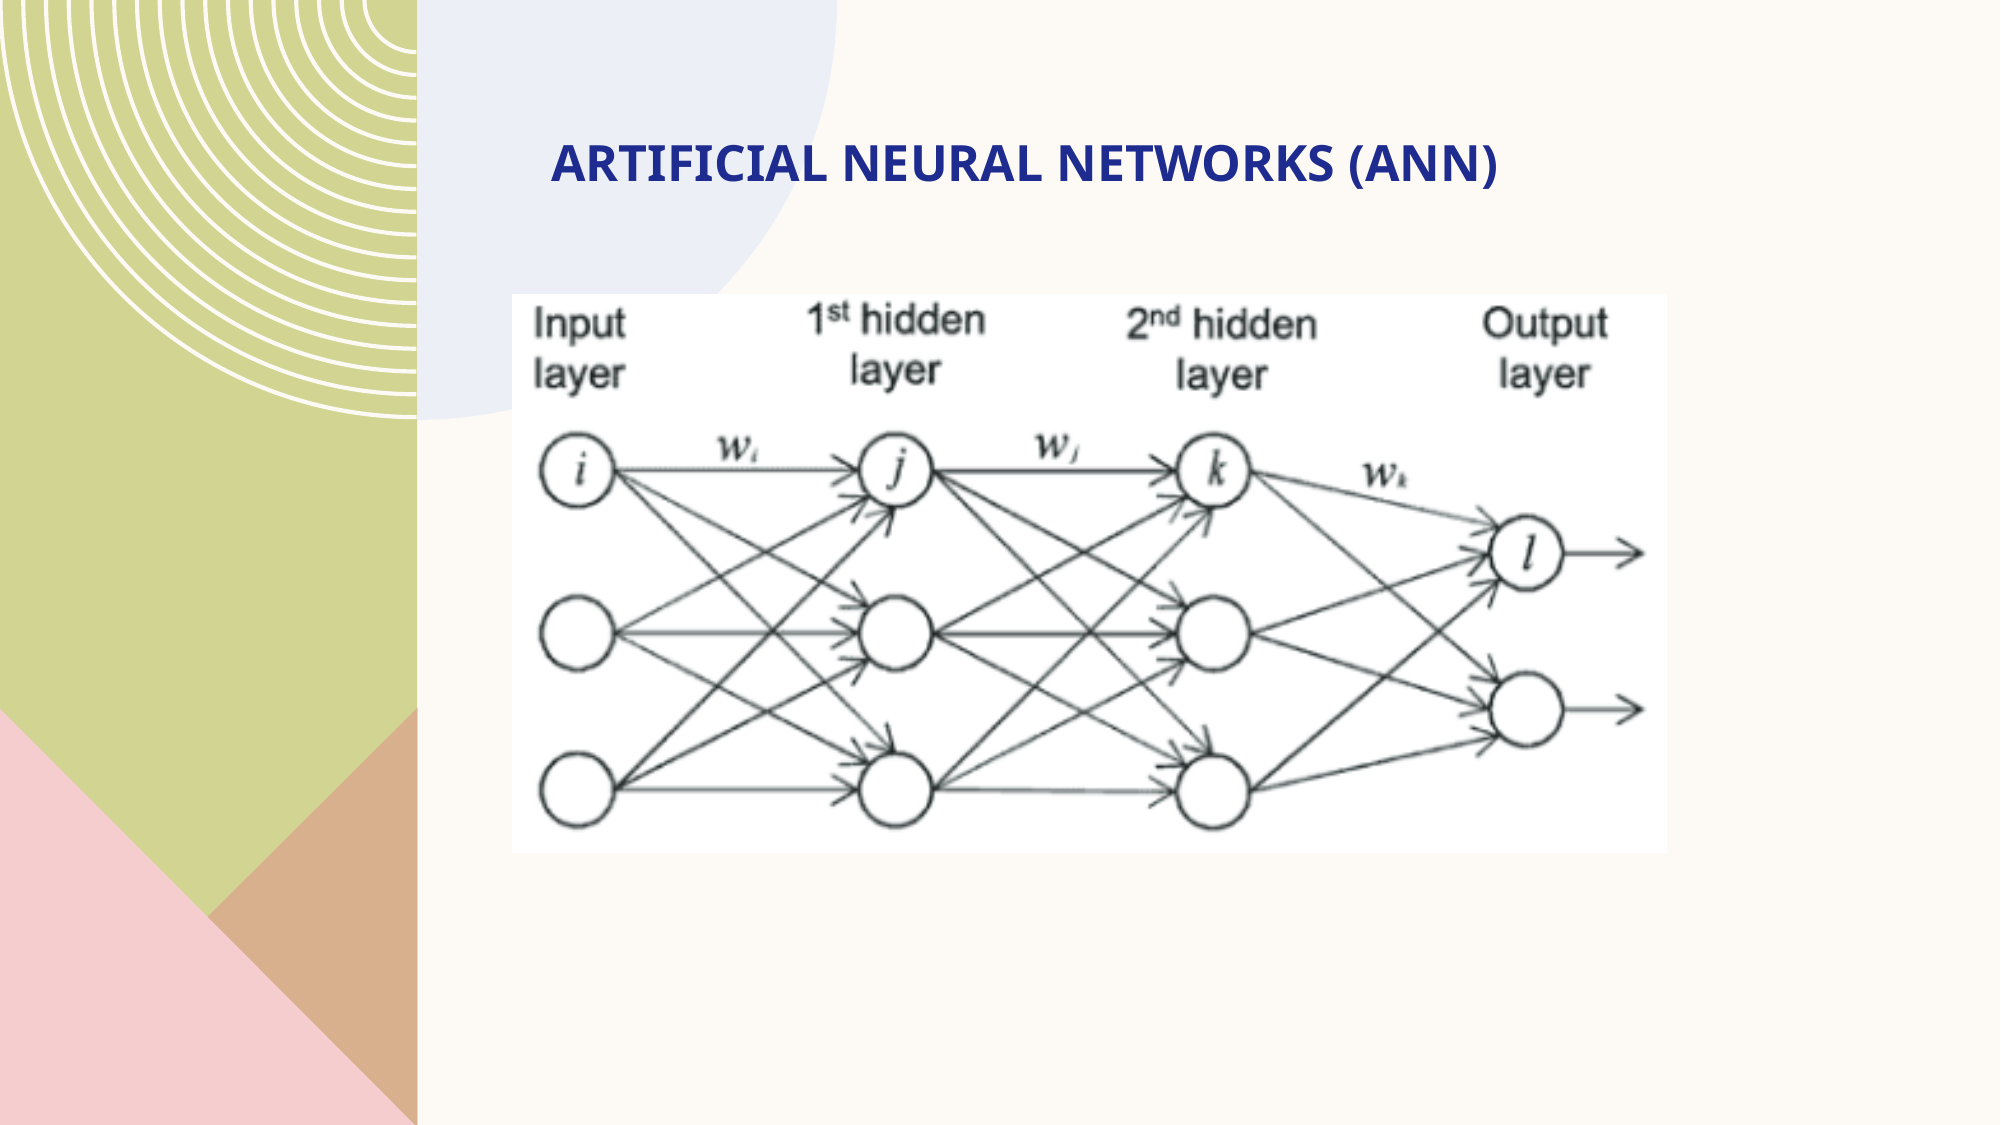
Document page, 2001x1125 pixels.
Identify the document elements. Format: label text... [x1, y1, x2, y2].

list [512, 294, 1667, 853]
title Artificial Neural networks (ANN) [536, 28, 1906, 192]
